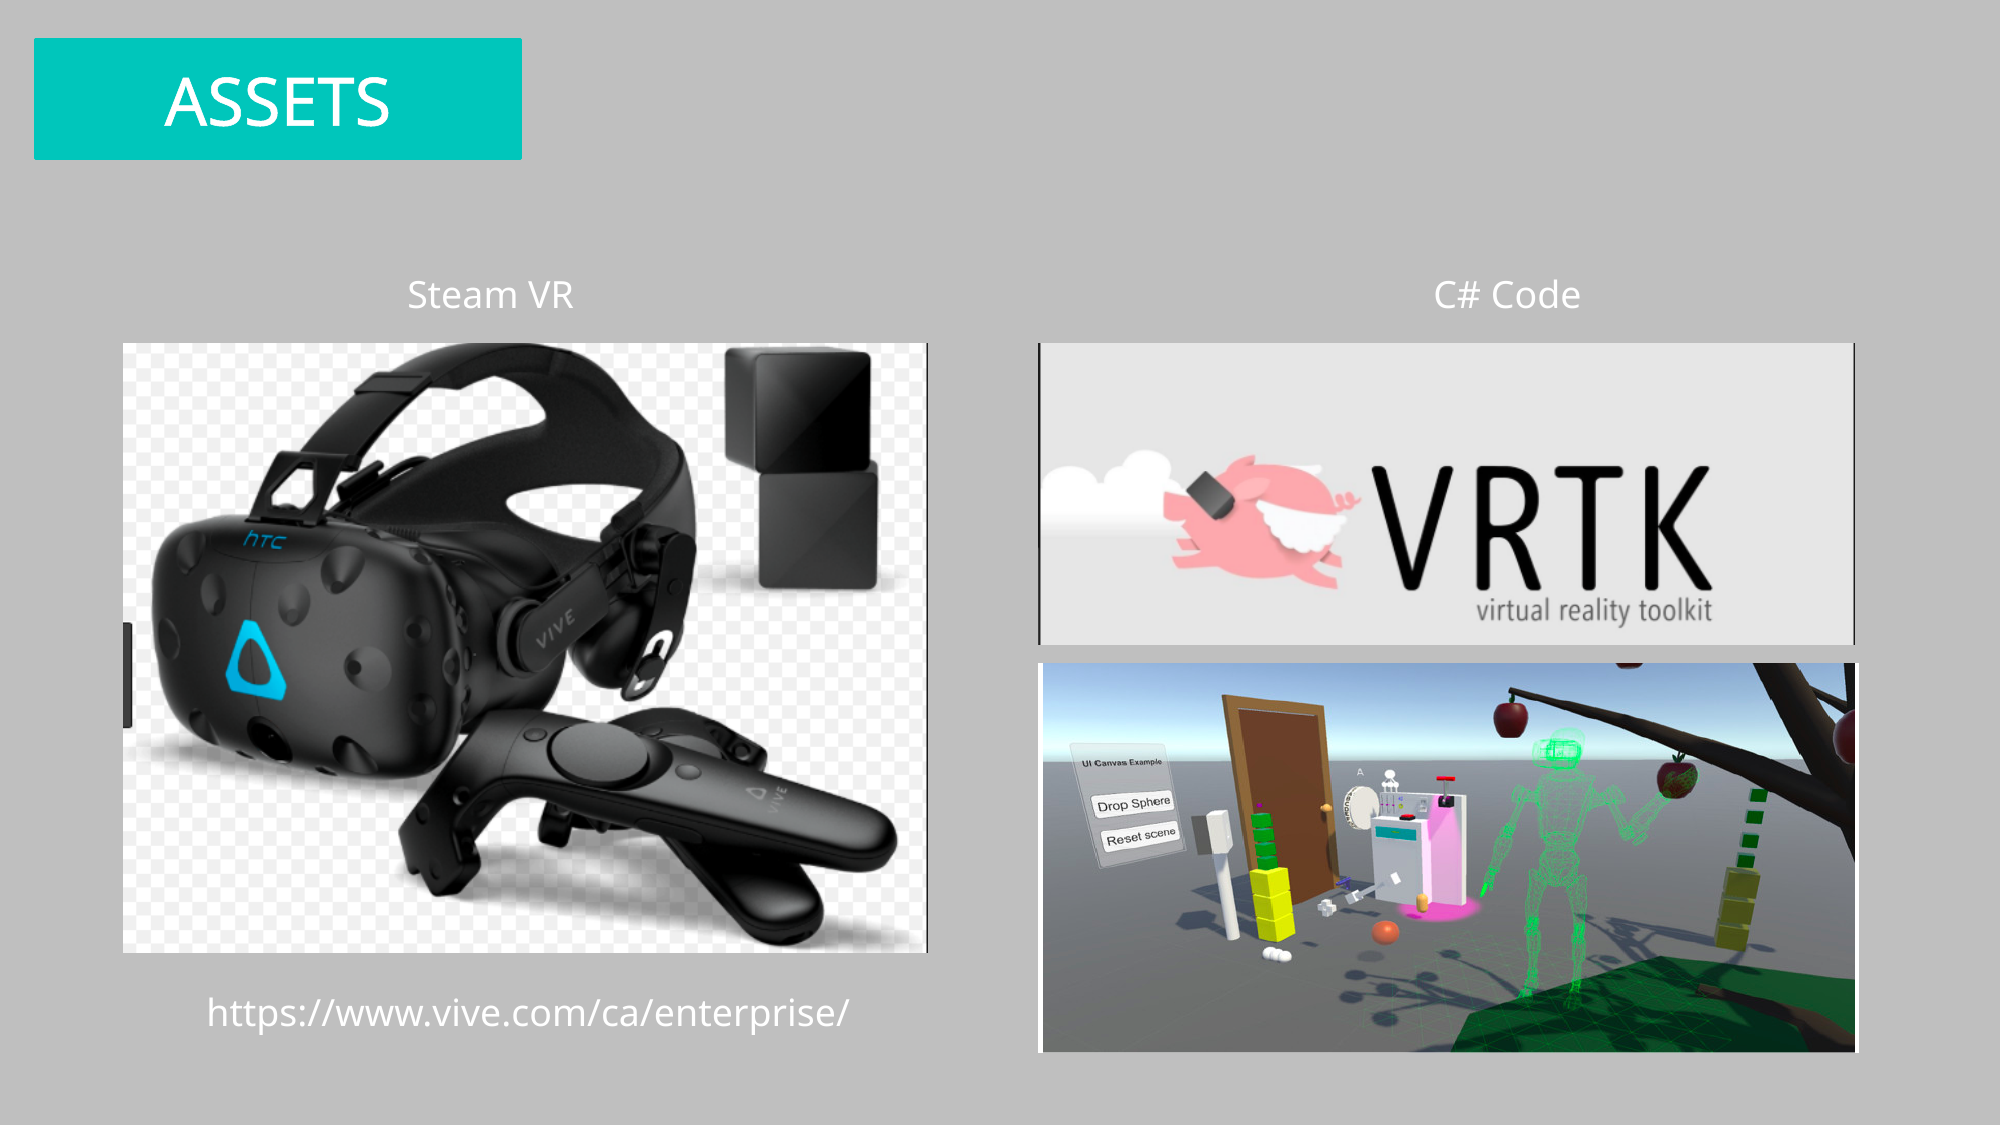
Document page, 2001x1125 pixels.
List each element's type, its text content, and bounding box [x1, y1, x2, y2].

text_box ASSETS [34, 38, 522, 160]
picture [1038, 343, 1855, 646]
picture [123, 343, 928, 953]
text_box https://www.vive.com/ca/enterprise/ [191, 982, 866, 1042]
text_box C# Code [1418, 263, 1607, 324]
text_box Steam VR [392, 263, 590, 324]
picture [1038, 663, 1859, 1053]
